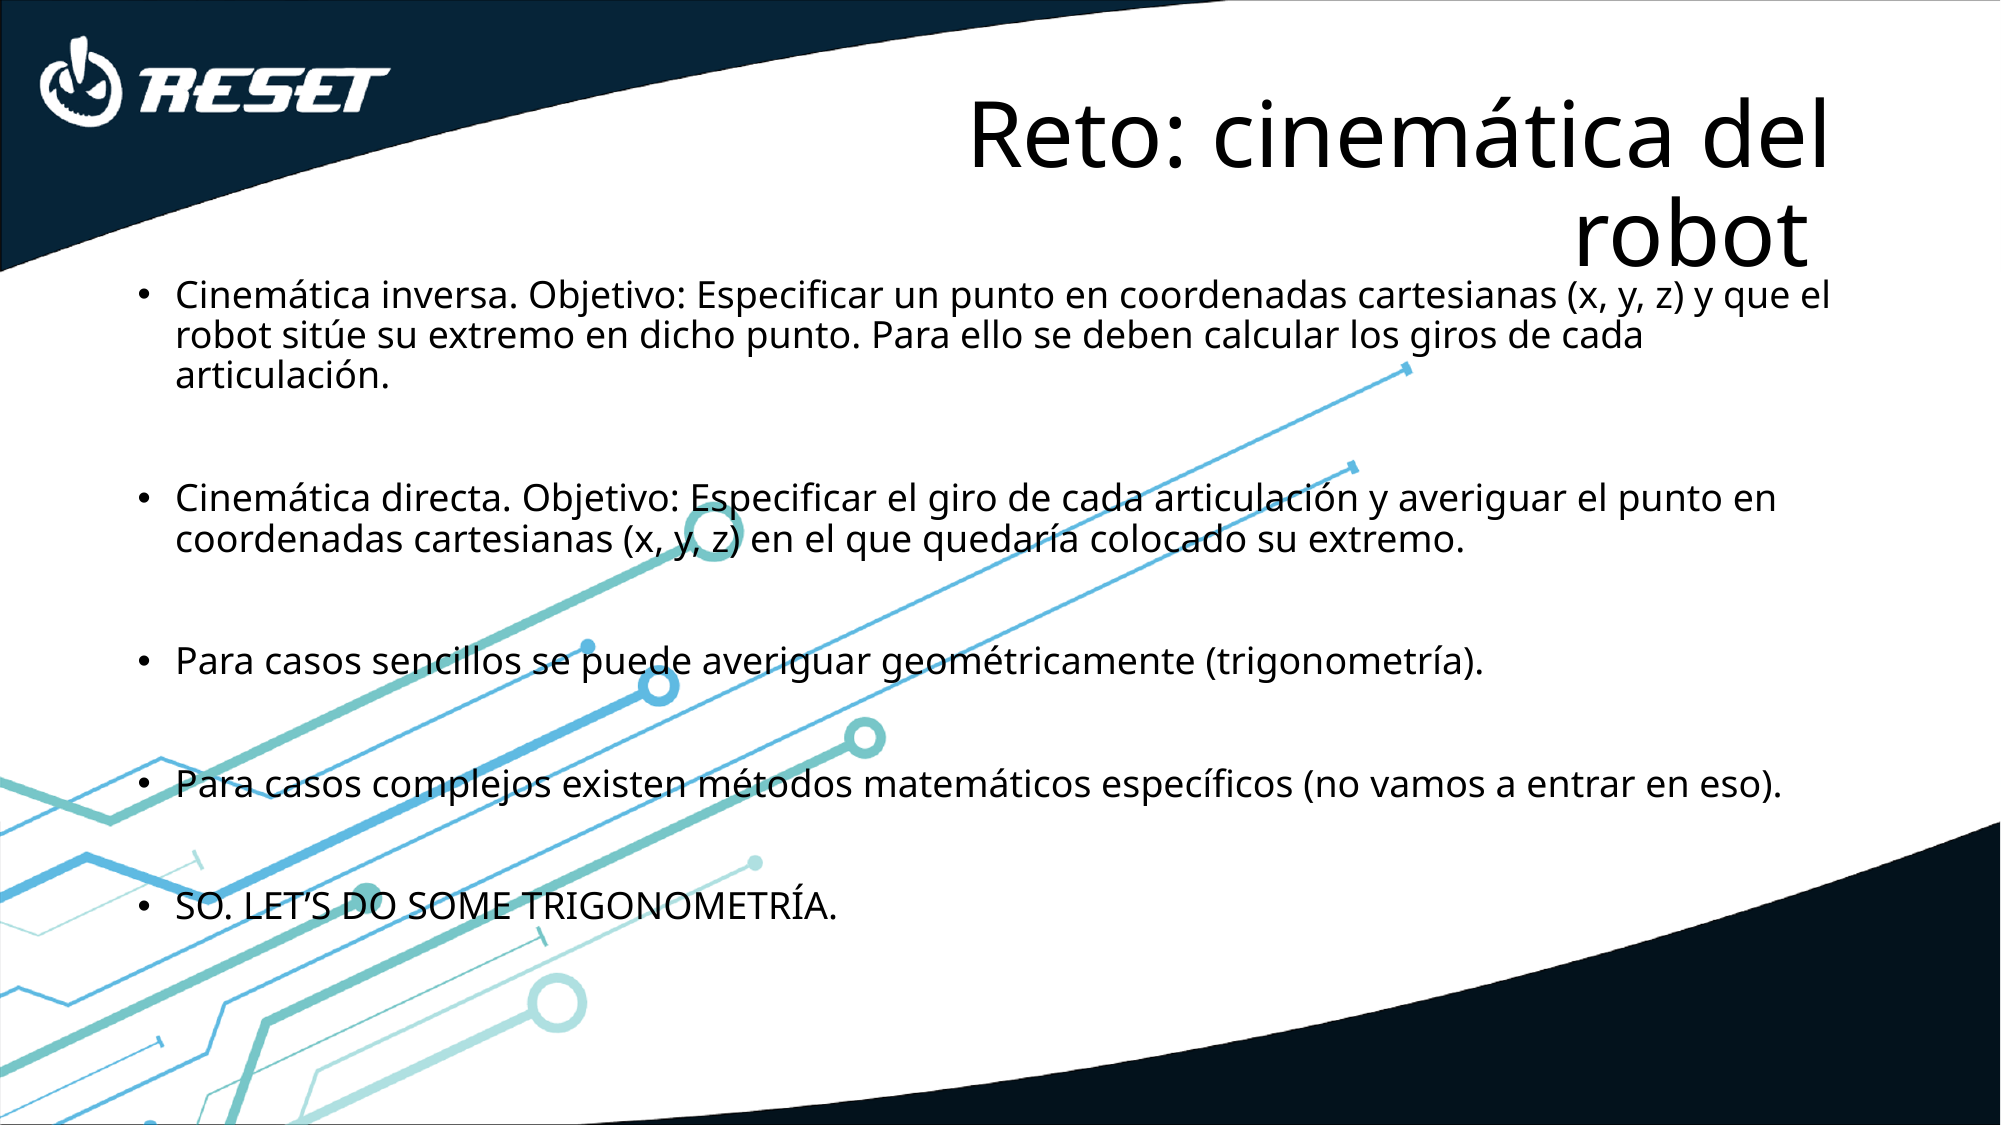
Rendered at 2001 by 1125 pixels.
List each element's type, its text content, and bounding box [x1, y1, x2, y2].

text_box Reto: cinemática del robot [714, 81, 1848, 194]
picture [0, 0, 2001, 1125]
text_box Cinemática inversa. Objetivo: Especificar un punto en coordenadas cartesianas (x, y, z) y que el robot sitúe su extremo en dicho punto. Para ello se deben calcular los giros de cada articulación. Cinemática directa. Objetivo: Especificar el giro de cada articulación y averiguar el punto en coordenadas cartesianas (x, y, z) en el que quedaría colocado su extremo. Para casos sencillos se puede averiguar geométricamente (trigonometría). Para casos complejos existen métodos matemáticos específicos (no vamos a entrar en eso). SO. LET’S DO SOME TRIGONOMETRÍA. [122, 268, 1848, 1086]
